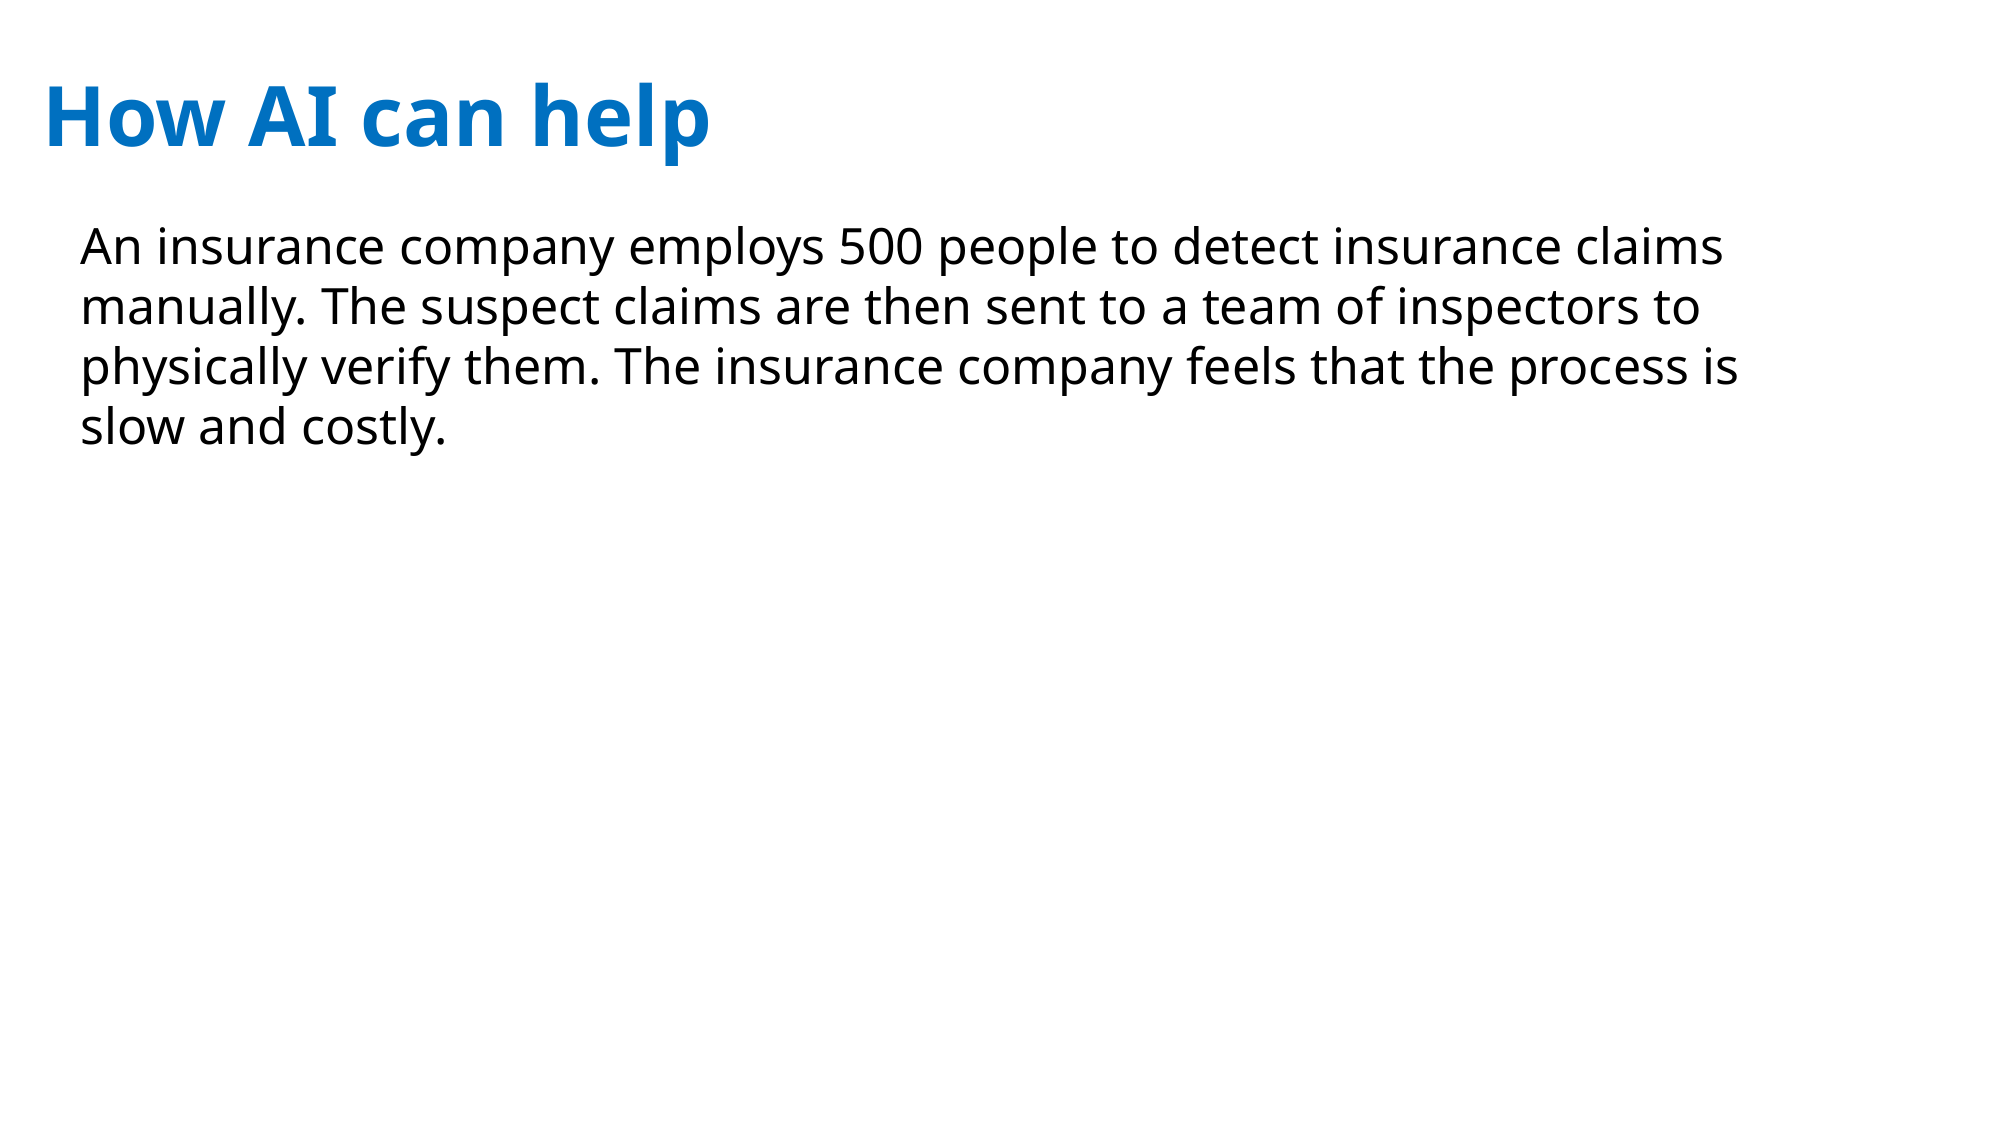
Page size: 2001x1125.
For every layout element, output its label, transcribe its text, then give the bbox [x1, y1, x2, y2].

text_box How AI can help [27, 55, 728, 171]
text_box An insurance company employs 500 people to detect insurance claims manually. The suspect claims are then sent to a team of inspectors to physically verify them. The insurance company feels that the process is slow and costly. [65, 207, 1785, 462]
